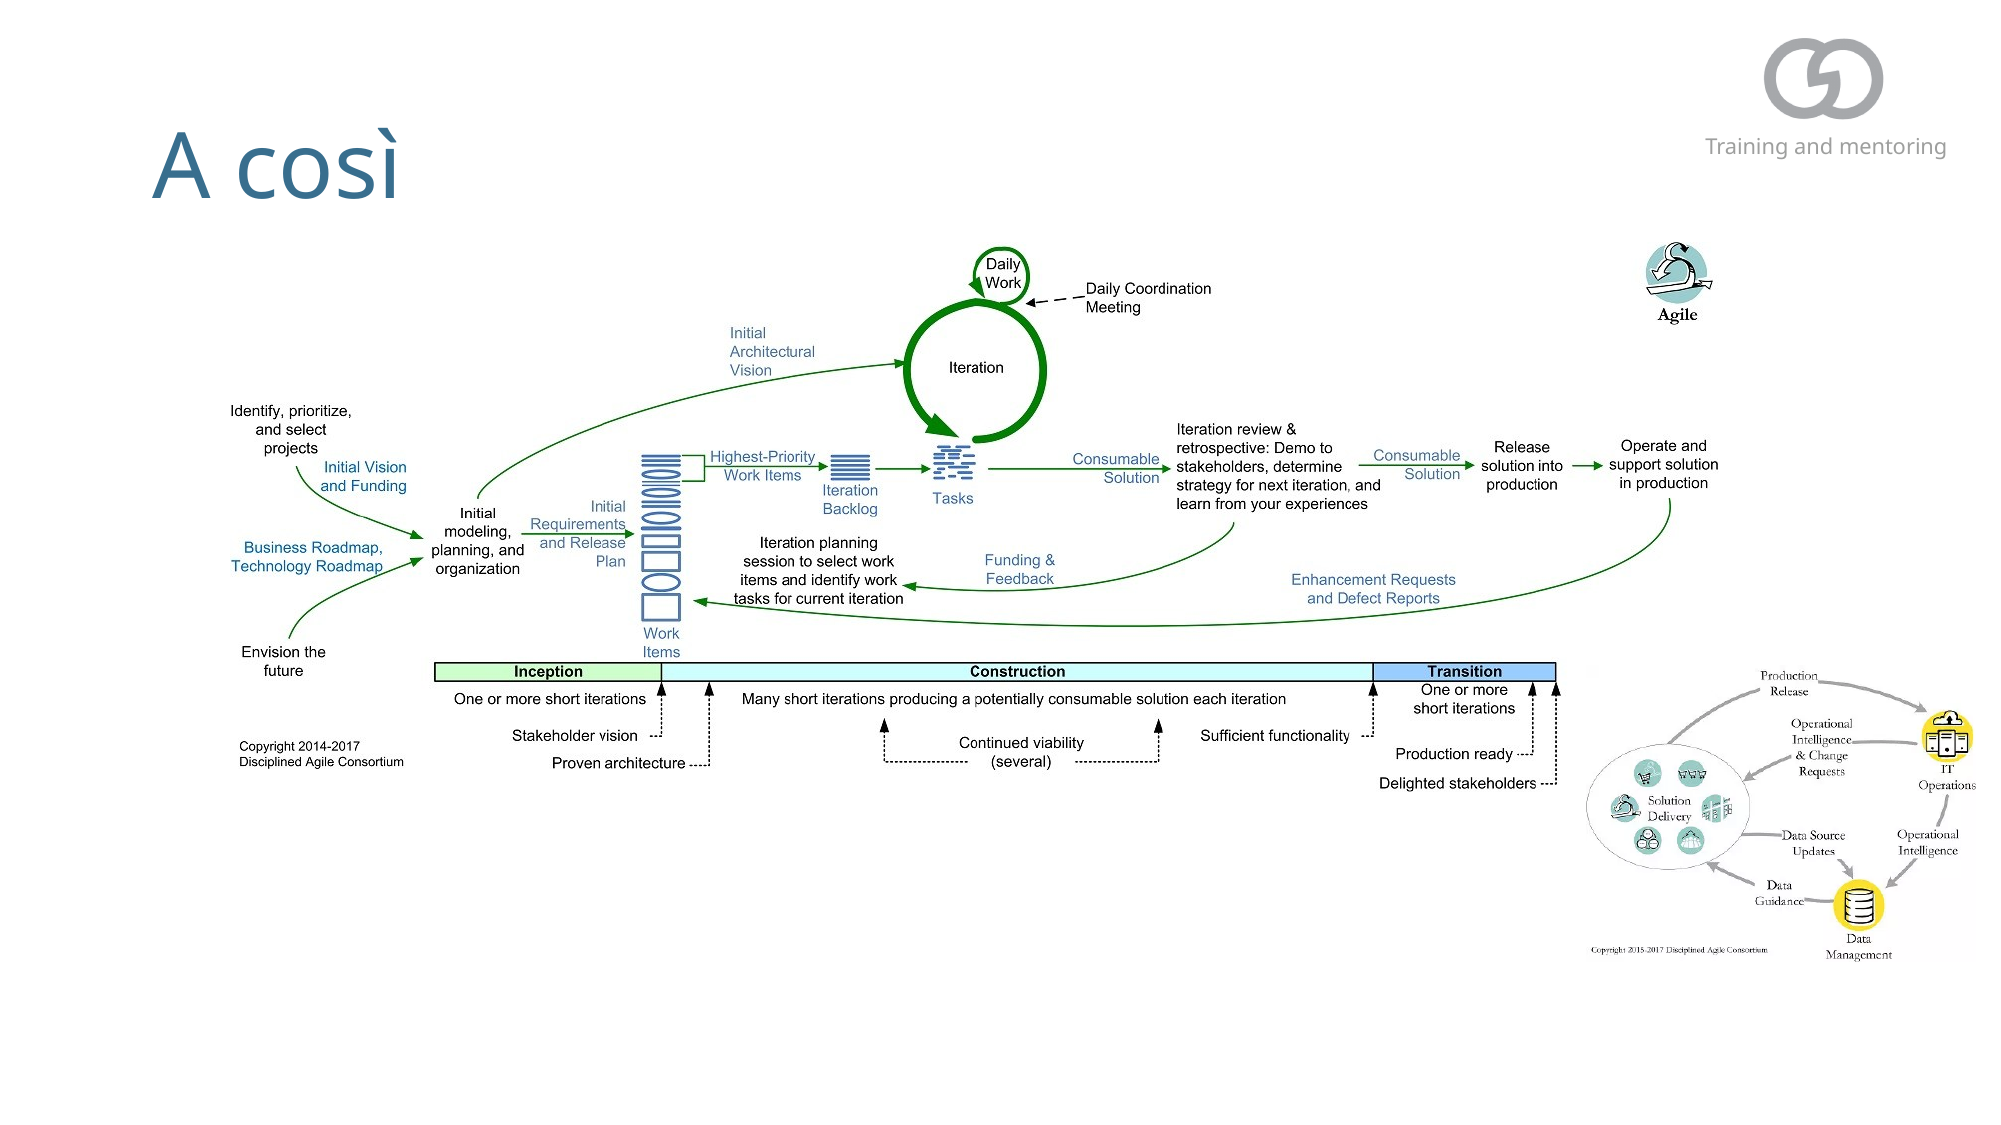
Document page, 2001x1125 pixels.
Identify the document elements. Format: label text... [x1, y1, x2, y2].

picture [1763, 37, 1884, 120]
title A così [137, 59, 1863, 278]
picture [230, 242, 1976, 962]
